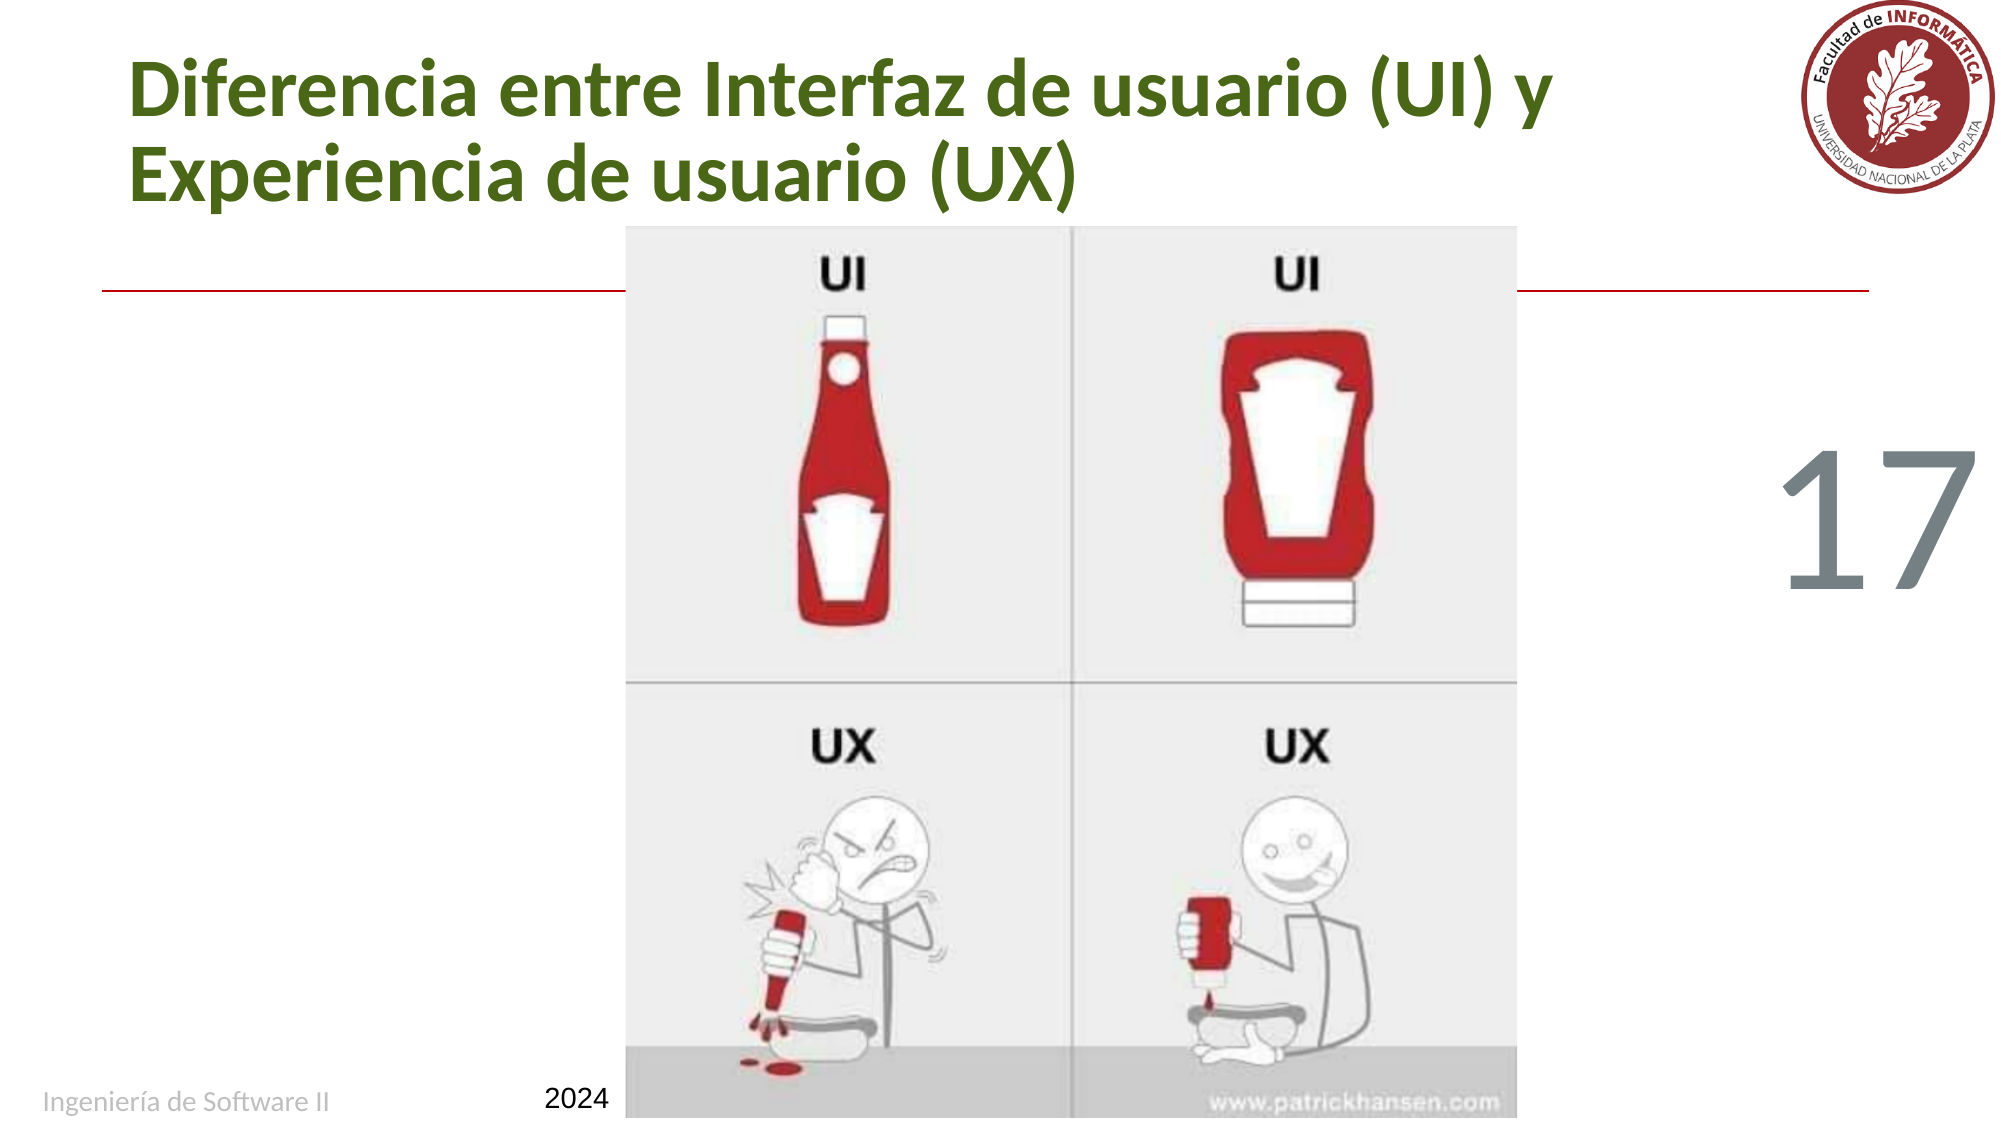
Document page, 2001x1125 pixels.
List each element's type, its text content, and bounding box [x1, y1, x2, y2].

picture [1801, 0, 2000, 195]
picture [625, 226, 1518, 1119]
slide_number 17 [1522, 467, 1998, 640]
footer Ingeniería de Software II [27, 1075, 382, 1111]
title Diferencia entre Interfaz de usuario (UI) y Experiencia de usuario (UX) [113, 41, 1758, 227]
